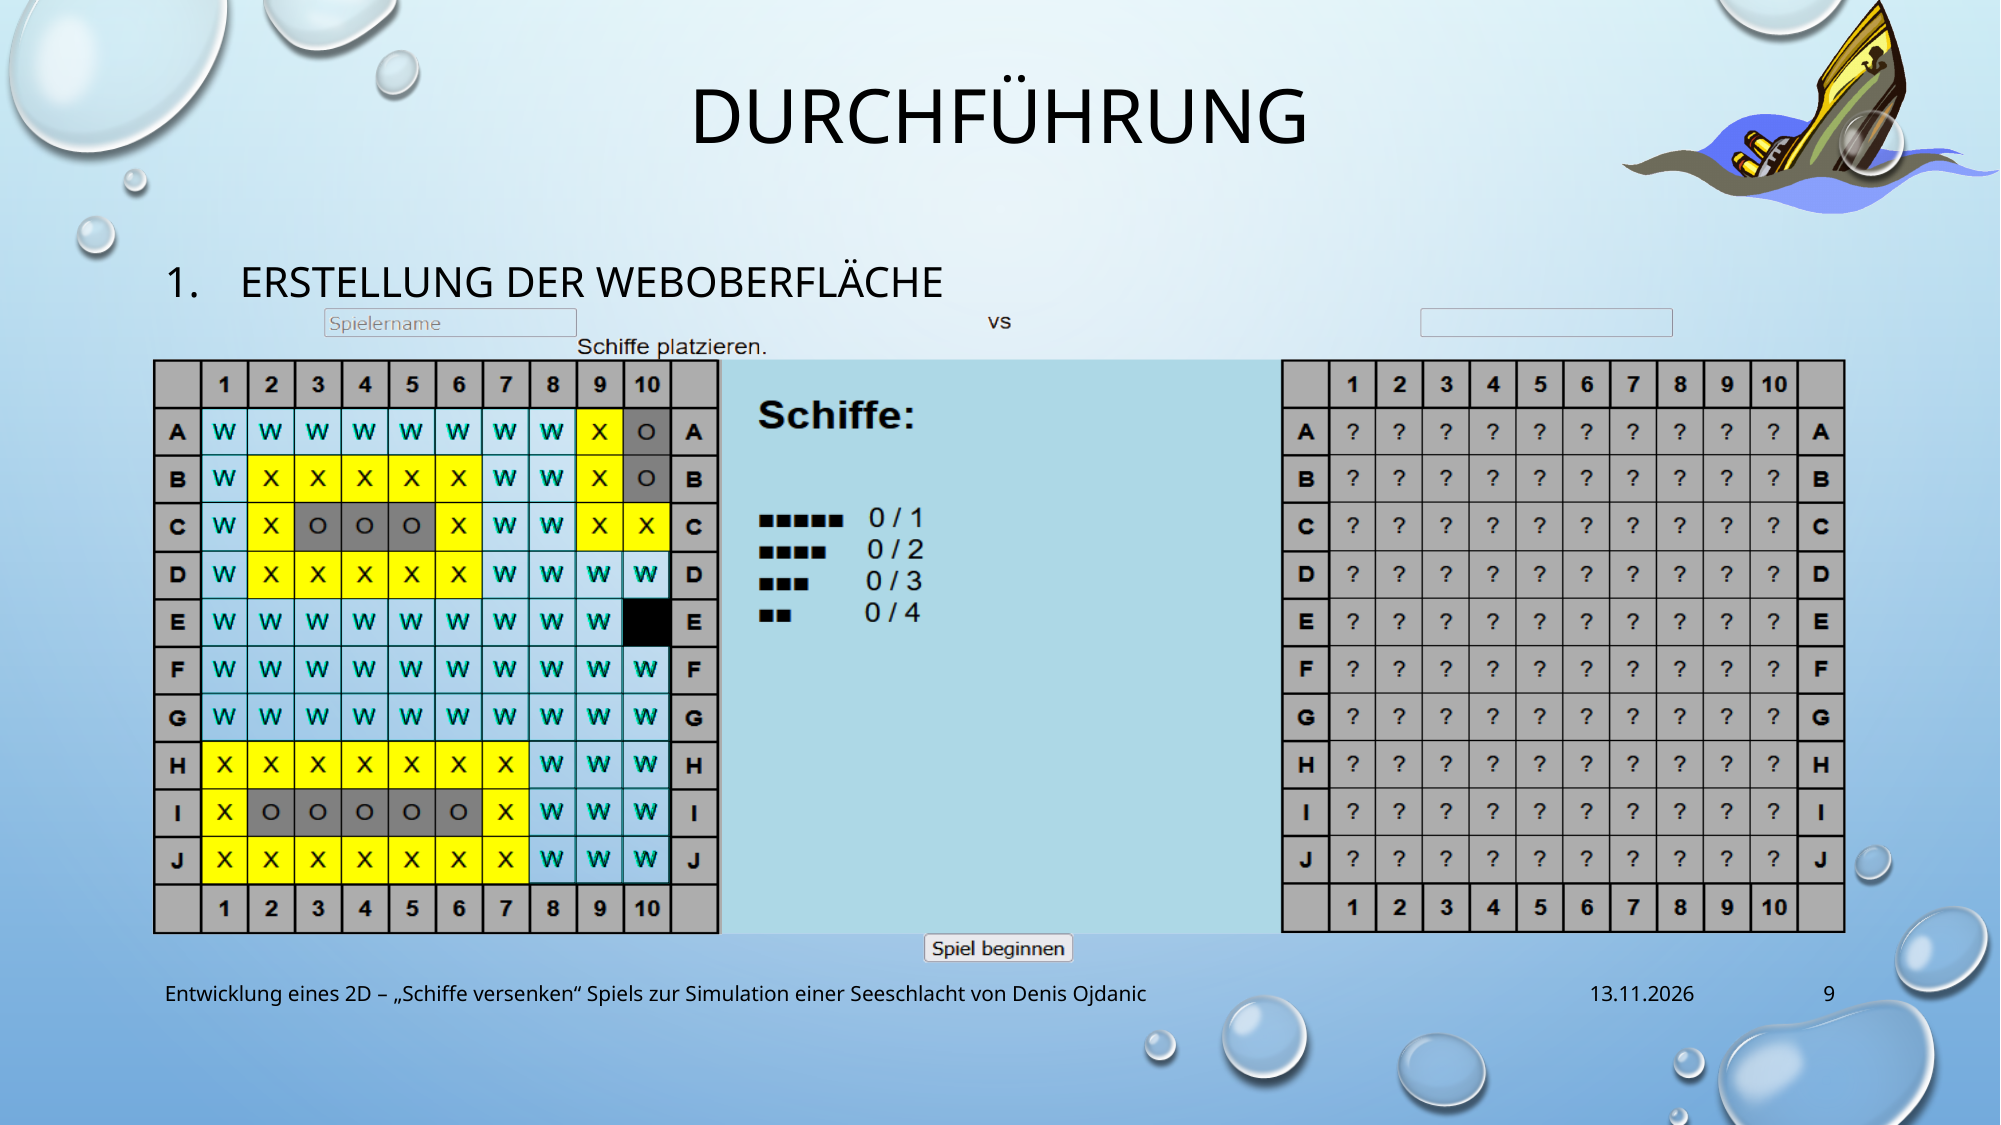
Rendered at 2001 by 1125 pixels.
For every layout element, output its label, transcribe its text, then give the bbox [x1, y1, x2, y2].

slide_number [1259, 976, 1710, 1025]
picture [0, 0, 2000, 1125]
list Erstellung der Weboberfläche [149, 238, 1850, 307]
title Durchführung [149, 50, 1851, 189]
slide_number 9 [1724, 974, 1851, 1025]
footer Entwicklung eines 2D – „Schiffe versenken“ Spiels zur Simulation einer Seeschlacht von Denis Ojdanic [149, 974, 1245, 1025]
